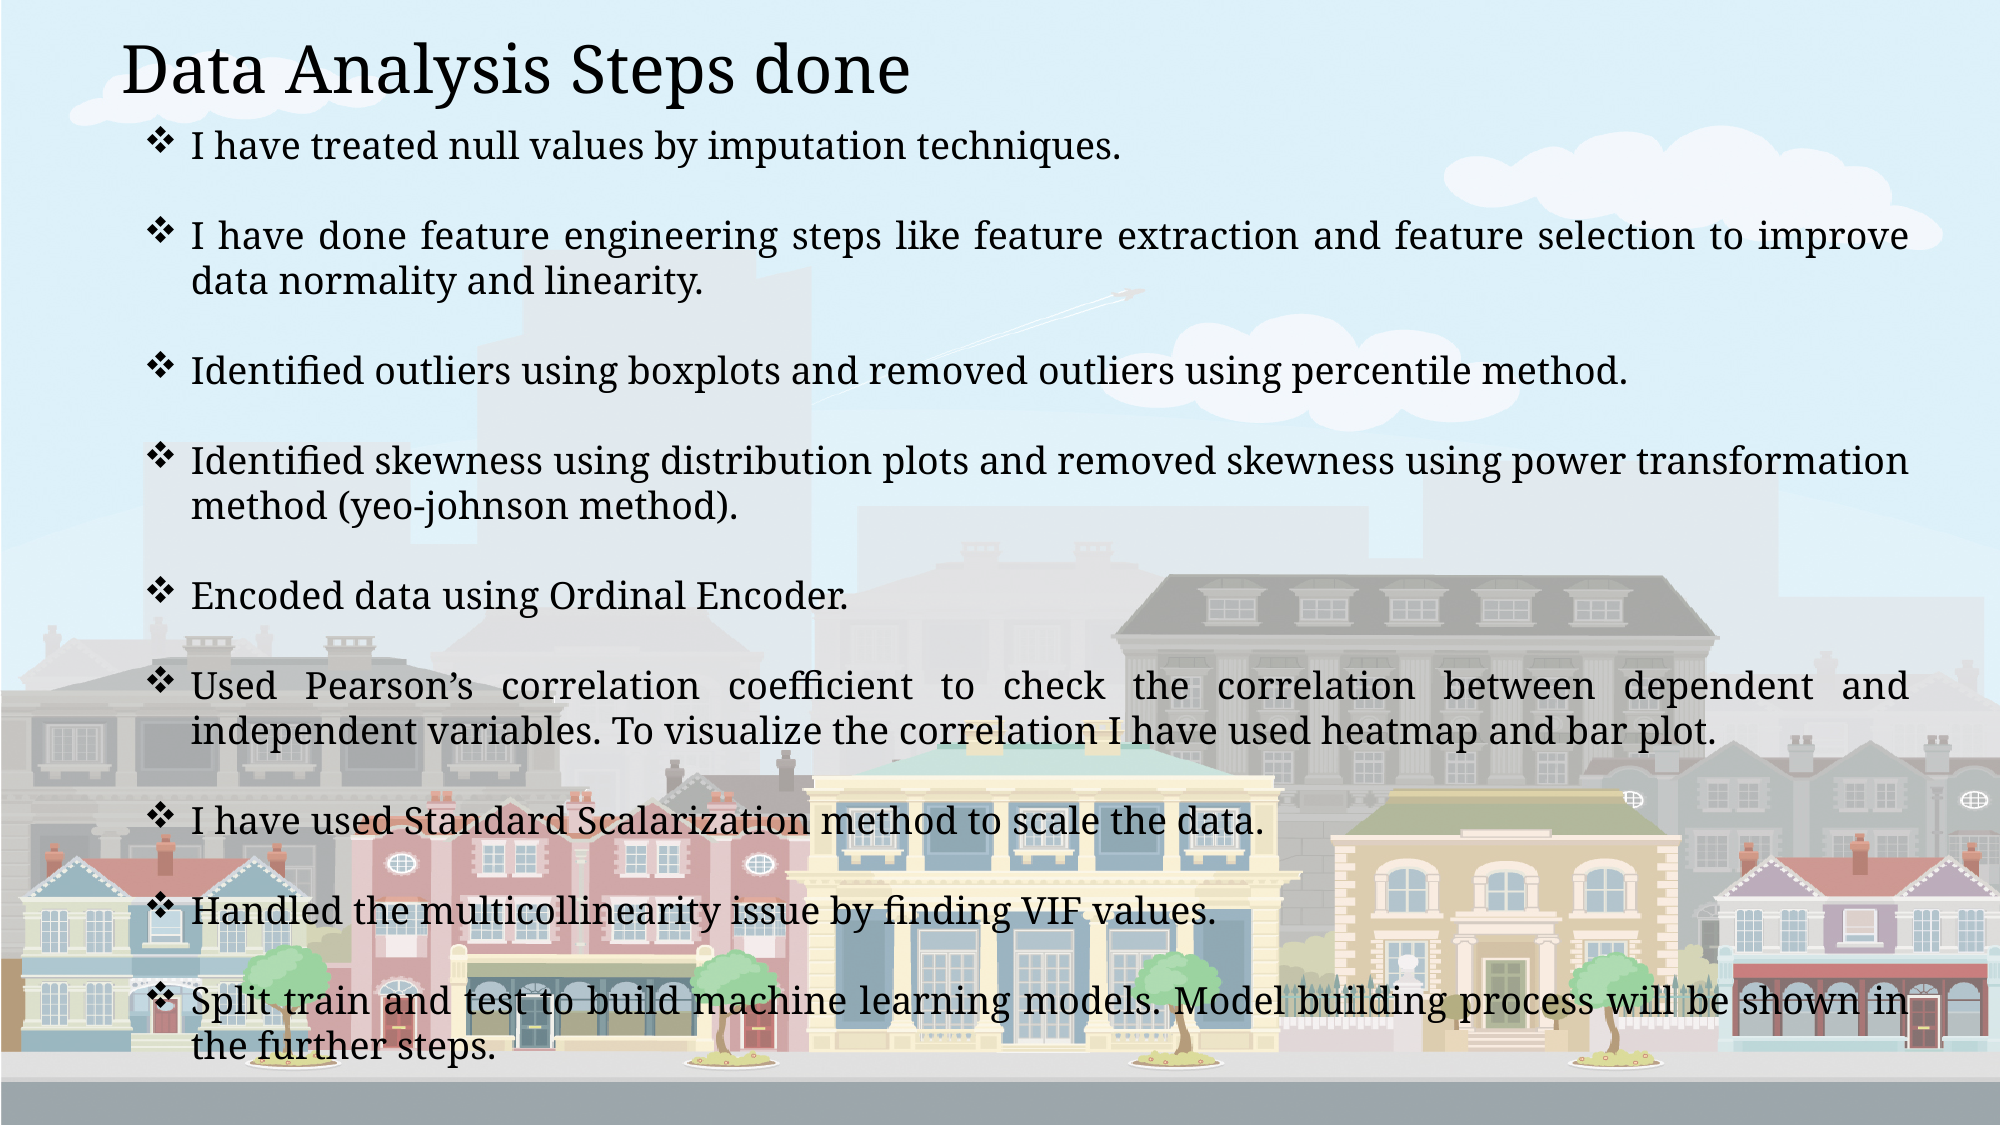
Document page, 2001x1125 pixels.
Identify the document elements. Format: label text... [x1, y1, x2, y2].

text_box Data Analysis Steps done [106, 19, 1904, 114]
text_box I have treated null values by imputation techniques. I have done feature engineering steps like feature extraction and feature selection to improve data normality and linearity. Identified outliers using boxplots and removed outliers using percentile method. Identified skewness using distribution plots and removed skewness using power transformation method (yeo-johnson method). Encoded data using Ordinal Encoder. Used Pearson’s correlation coefficient to check the correlation between dependent and independent variables. To visualize the correlation I have used heatmap and bar plot. I have used Standard Scalarization method to scale the data. Handled the multicollinearity issue by finding VIF values. Split train and test to build machine learning models. Model building process will be shown in the further steps. [129, 115, 1926, 1075]
